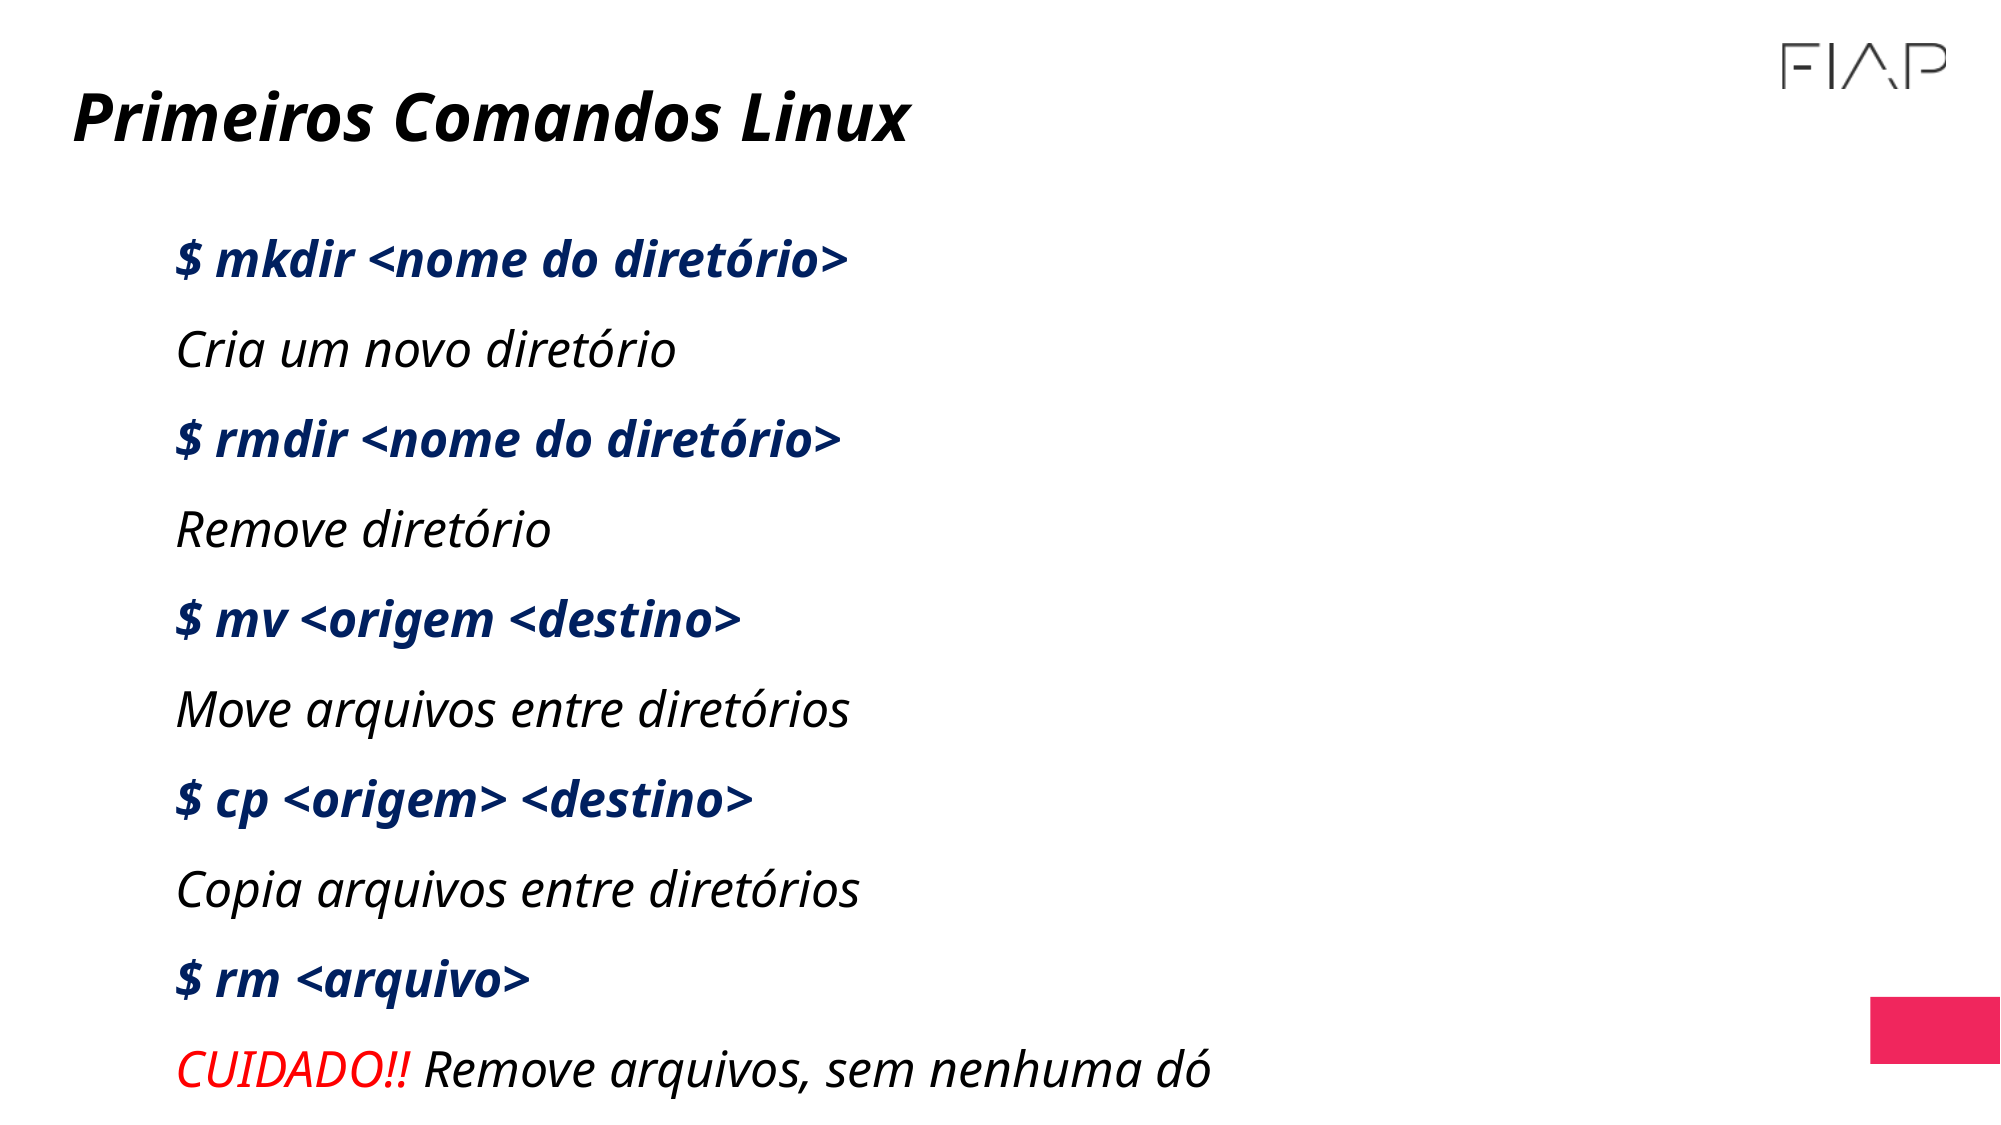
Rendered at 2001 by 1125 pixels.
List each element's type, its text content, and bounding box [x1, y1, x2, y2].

text_box [1870, 996, 2000, 1065]
text_box $ mkdir <nome do diretório> Cria um novo diretório $ rmdir <nome do diretório> Remove diretório $ mv <origem <destino> Move arquivos entre diretórios $ cp <origem> <destino> Copia arquivos entre diretórios $ rm <arquivo> CUIDADO!! Remove arquivos, sem nenhuma dó [160, 242, 1833, 1106]
picture [1782, 43, 1946, 89]
text_box Primeiros Comandos Linux [57, 67, 1908, 242]
